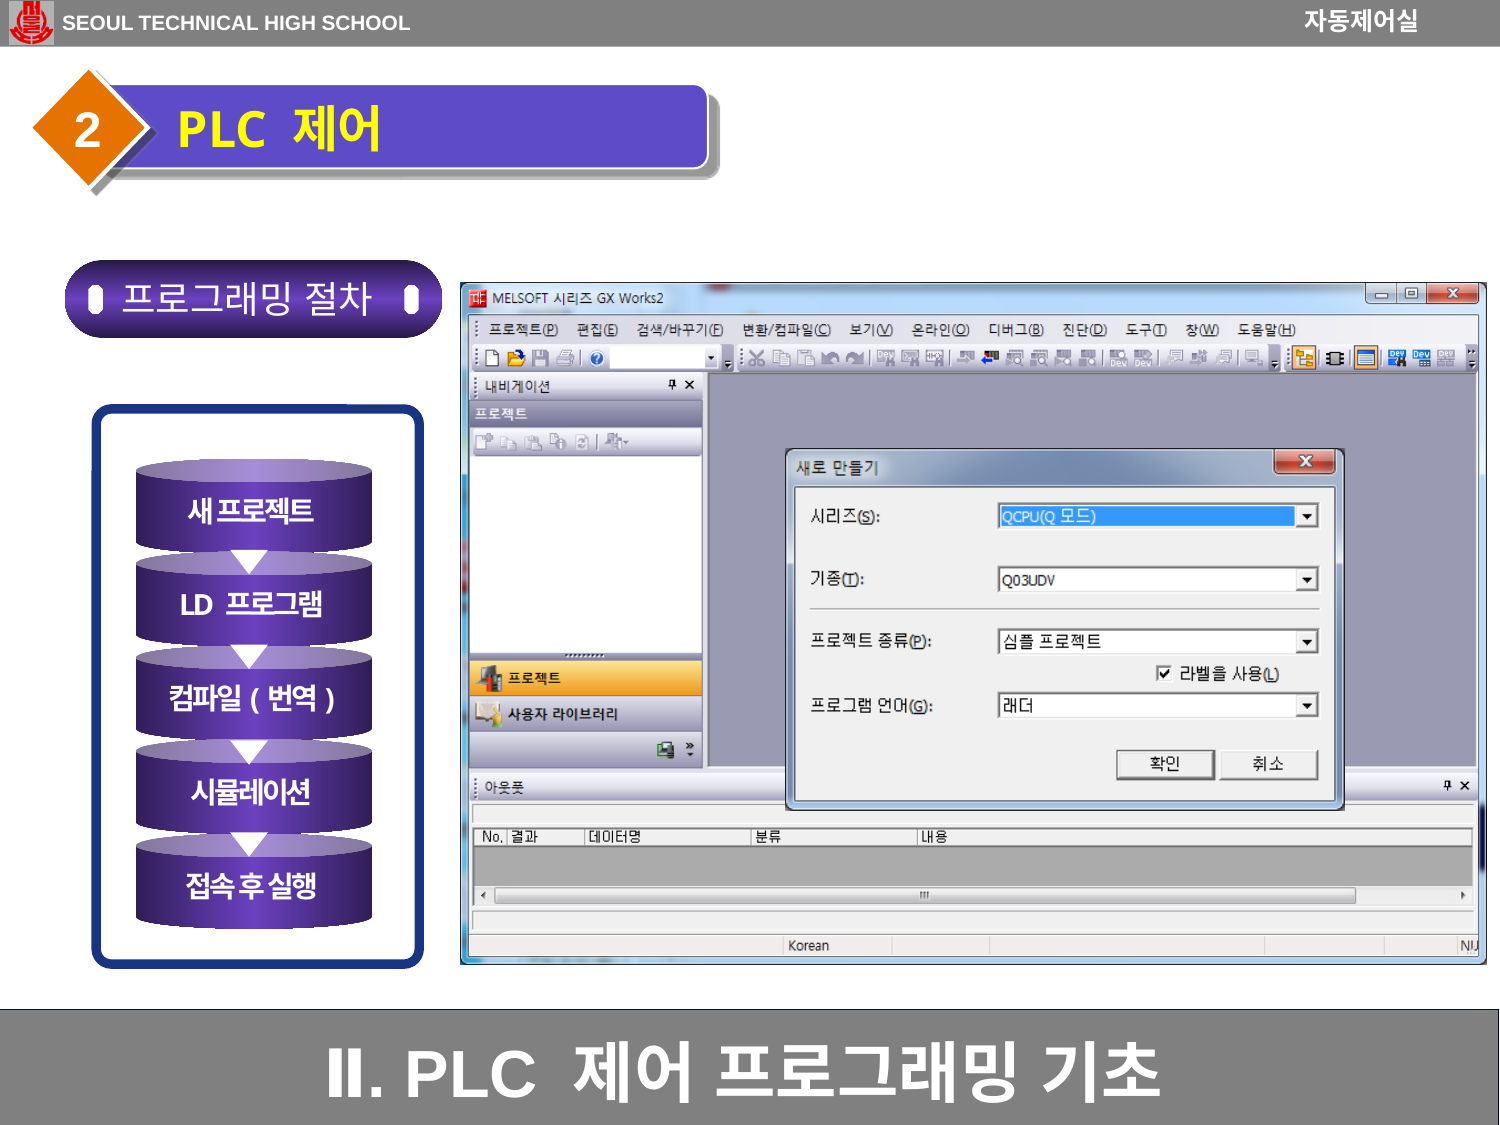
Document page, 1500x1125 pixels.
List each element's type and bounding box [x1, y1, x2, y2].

text_box [64, 259, 443, 339]
text_box [135, 738, 373, 833]
text_box [135, 551, 373, 645]
text_box [96, 408, 420, 965]
text_box [135, 458, 373, 551]
picture [9, 1, 54, 45]
text_box [29, 66, 709, 190]
text_box [135, 645, 373, 738]
picture [460, 282, 1487, 965]
text_box [135, 833, 373, 929]
